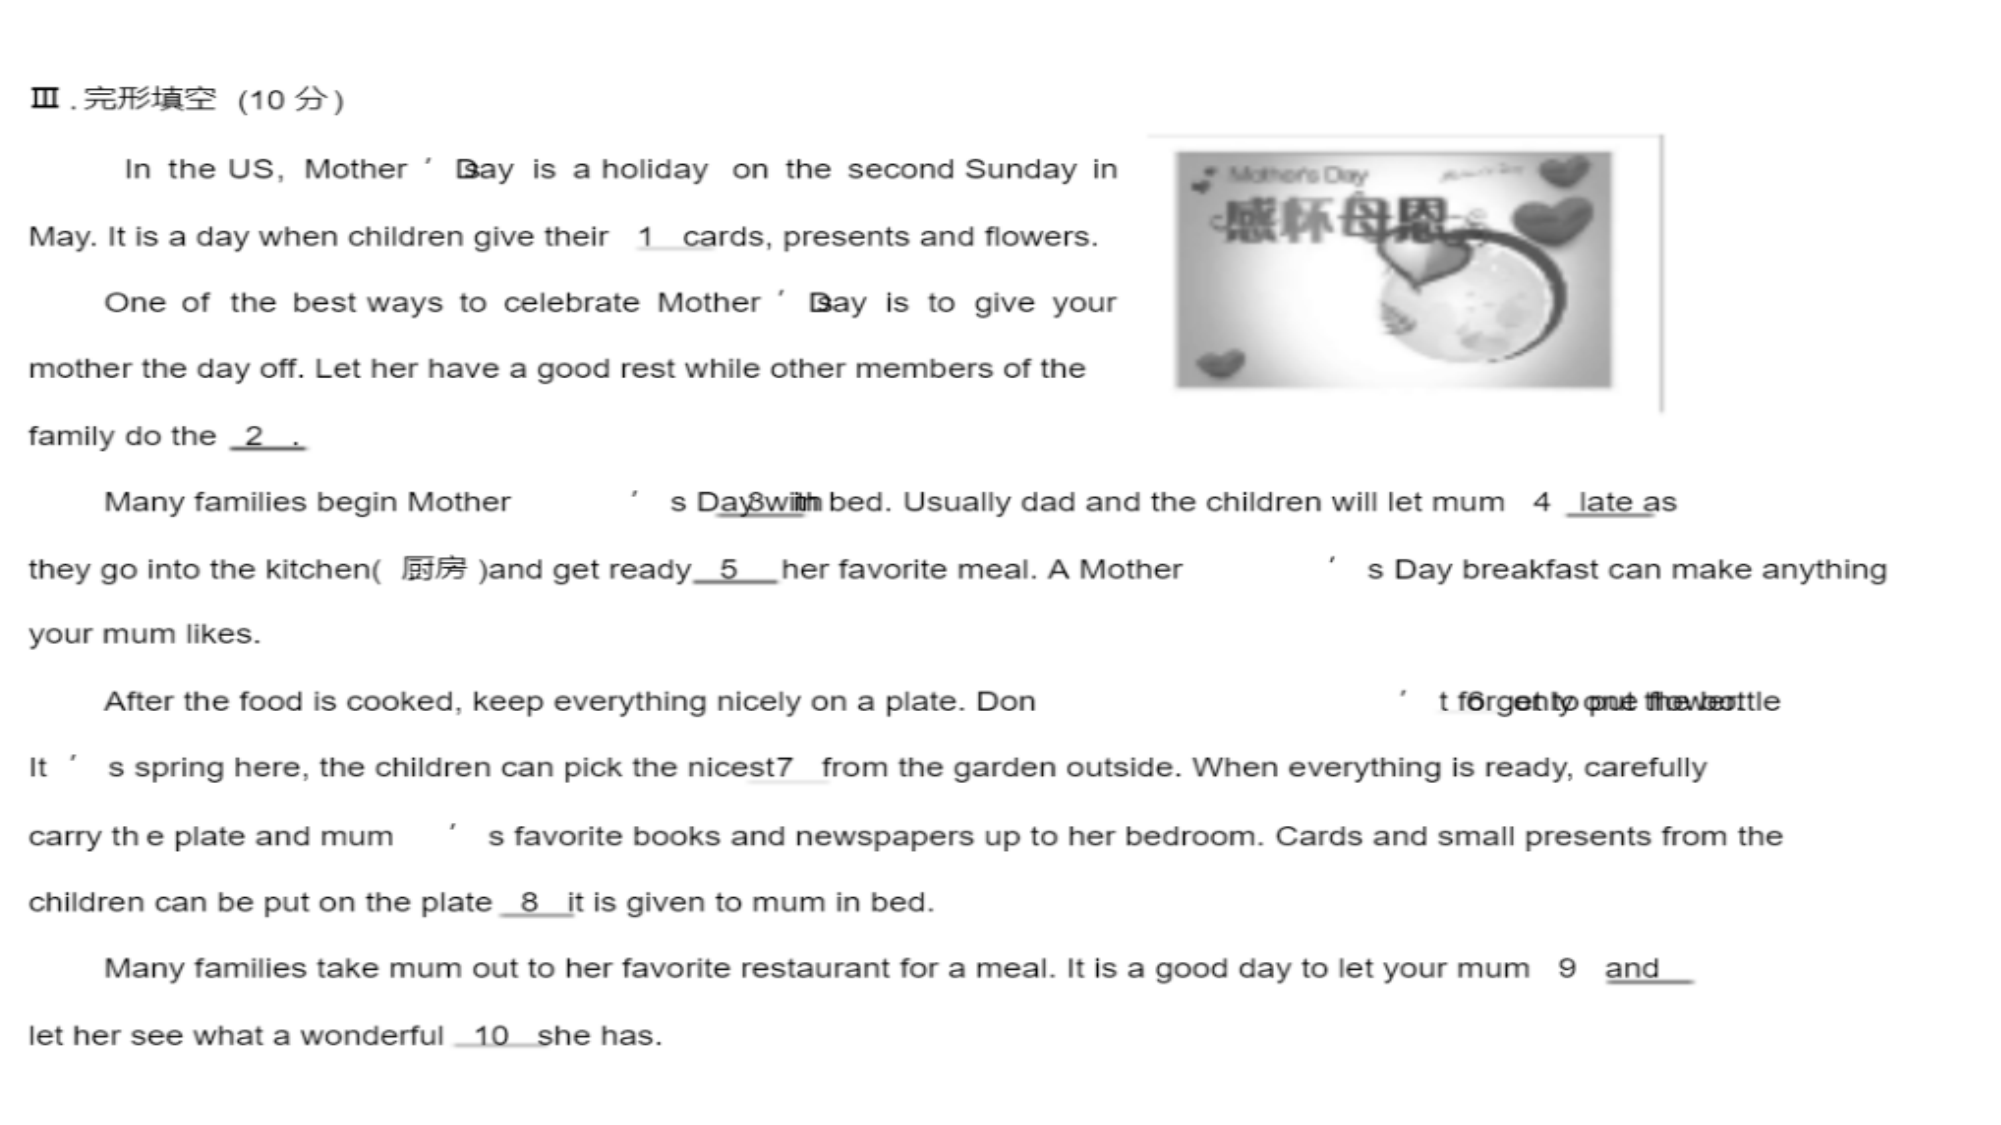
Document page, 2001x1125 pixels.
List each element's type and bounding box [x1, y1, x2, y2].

picture [0, 67, 1909, 1058]
